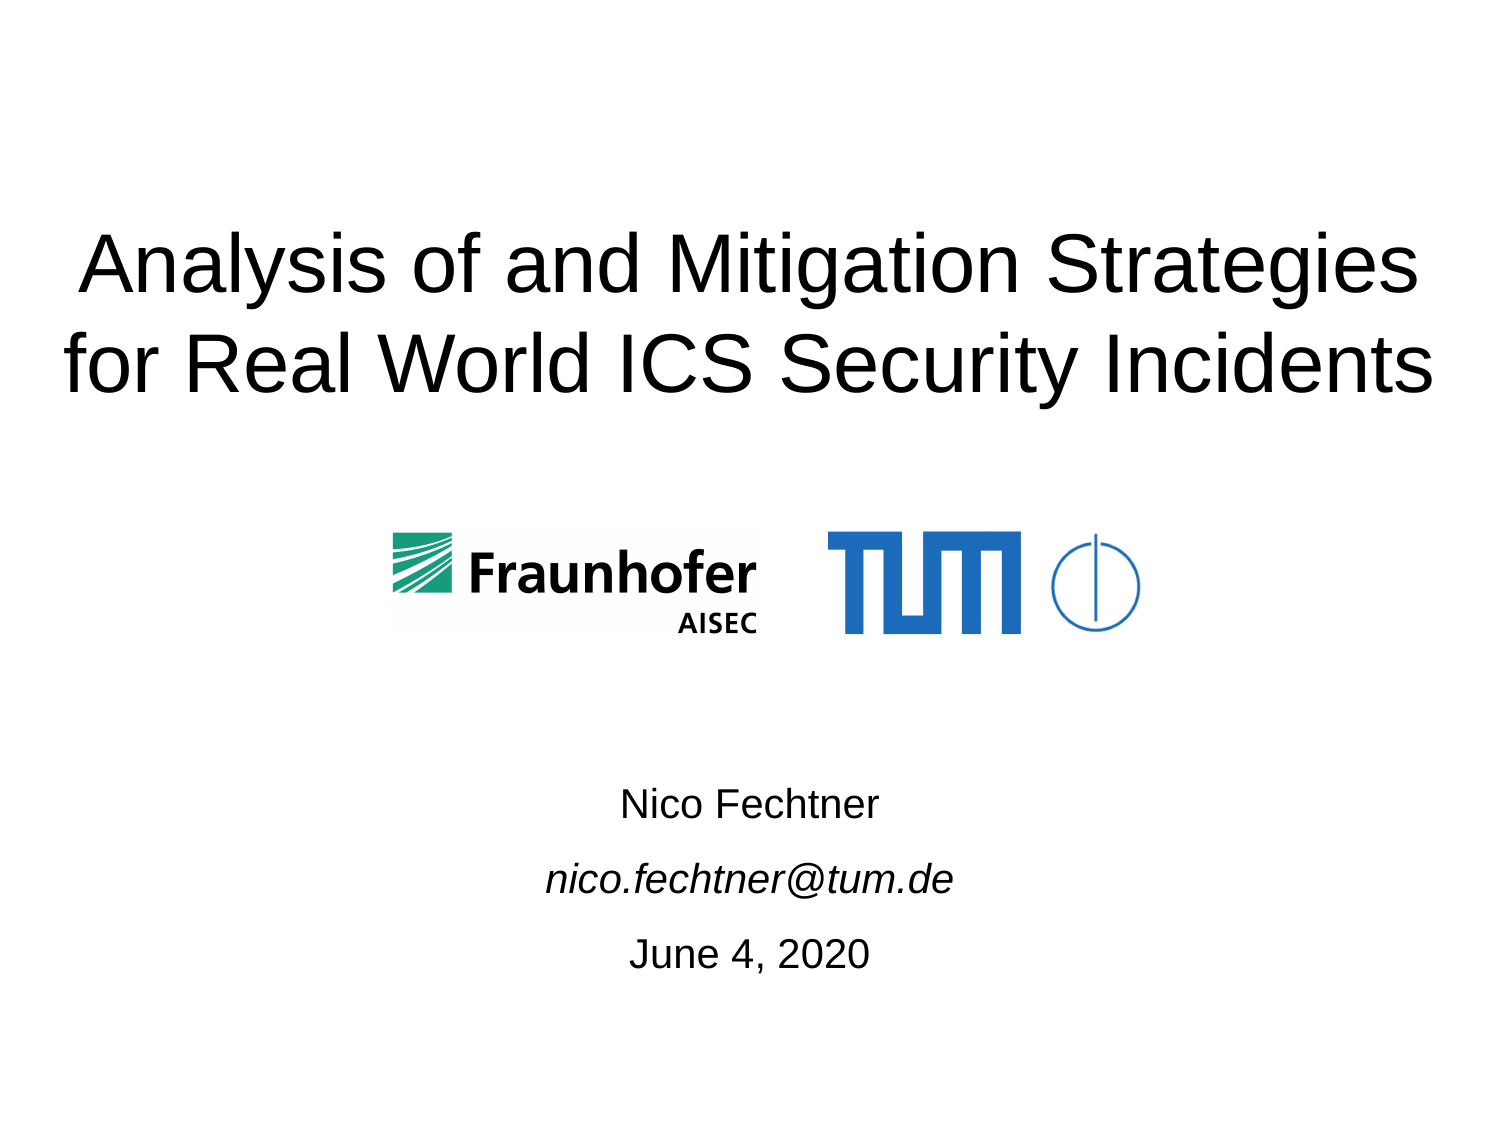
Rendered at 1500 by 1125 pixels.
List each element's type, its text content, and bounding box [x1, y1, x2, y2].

list Nico Fechtner nico.fechtner@tum.de June 4, 2020 [51, 751, 1449, 974]
title Analysis of and Mitigation Strategies for Real World ICS Security Incidents [51, 209, 1449, 412]
picture [825, 530, 1160, 636]
picture [390, 530, 760, 636]
